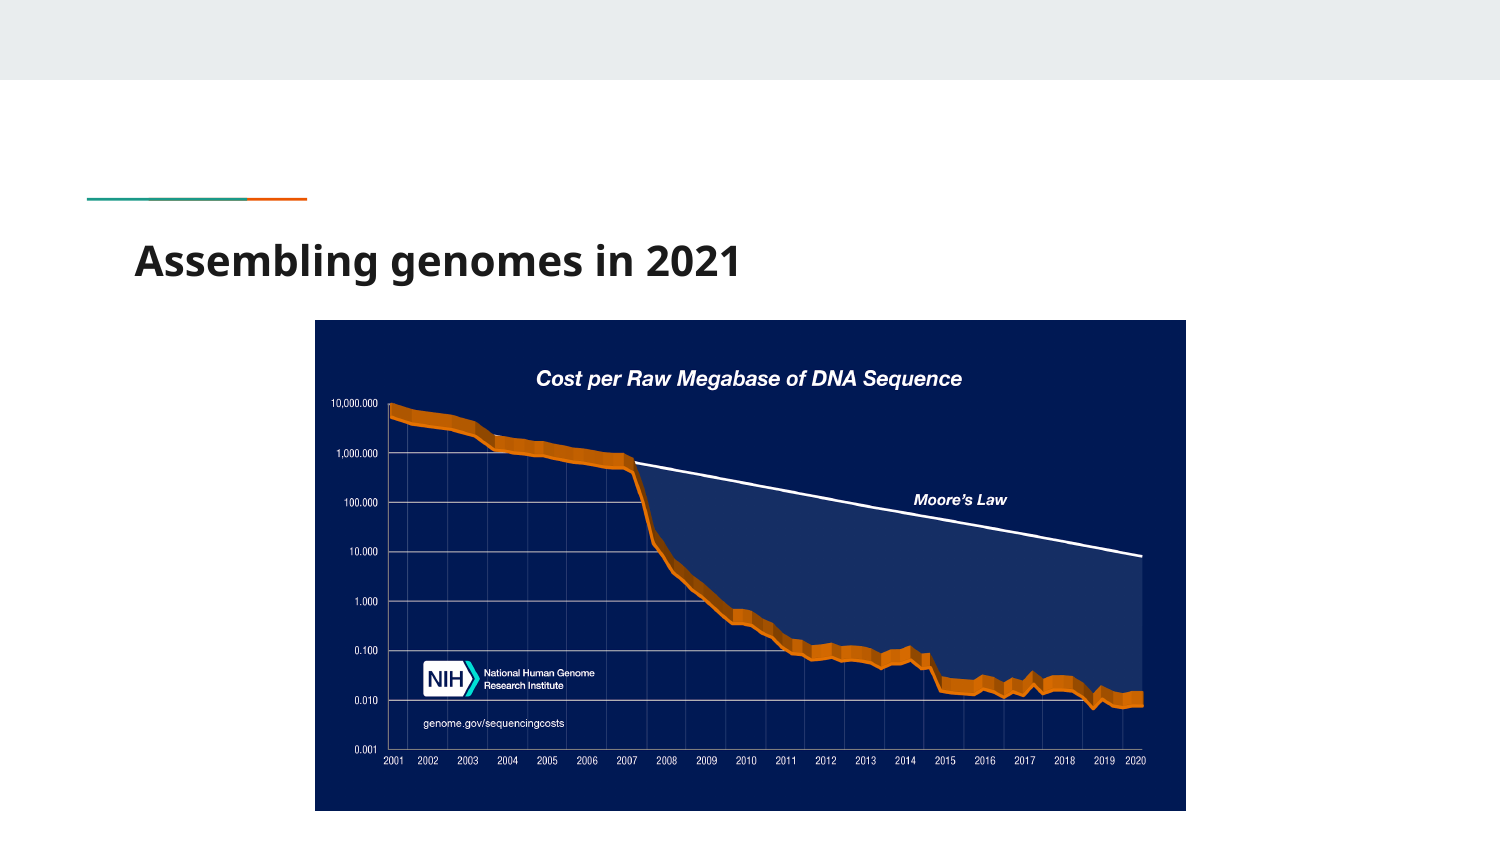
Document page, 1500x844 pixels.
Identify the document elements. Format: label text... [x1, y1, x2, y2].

picture [314, 320, 1186, 811]
title Assembling genomes in 2021 [119, 216, 1381, 305]
